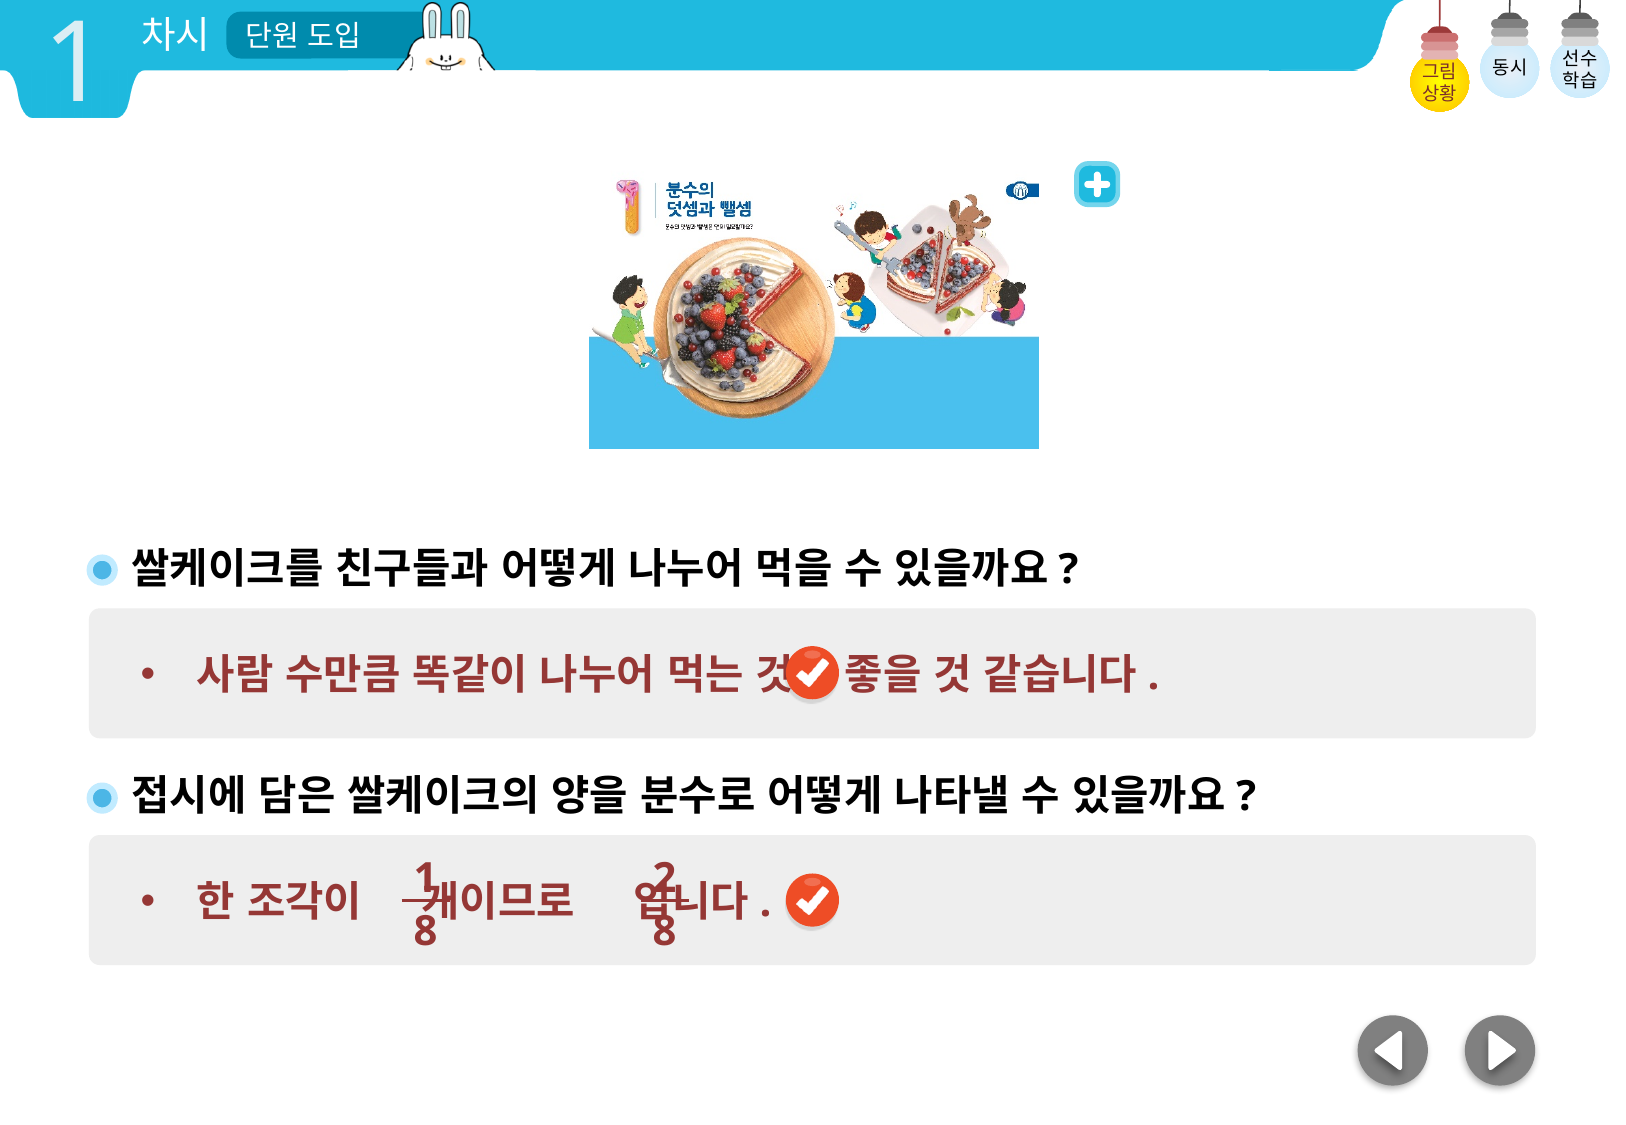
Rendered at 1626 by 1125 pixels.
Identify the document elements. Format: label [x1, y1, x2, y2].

picture [3, 70, 145, 118]
text_box [785, 645, 840, 700]
text_box [1048, 148, 1144, 234]
text_box [1269, 0, 1616, 113]
text_box [1357, 1015, 1536, 1086]
text_box [88, 761, 1537, 966]
picture [589, 159, 1039, 450]
picture [395, 2, 496, 70]
text_box [785, 873, 840, 927]
text_box [88, 534, 1537, 739]
